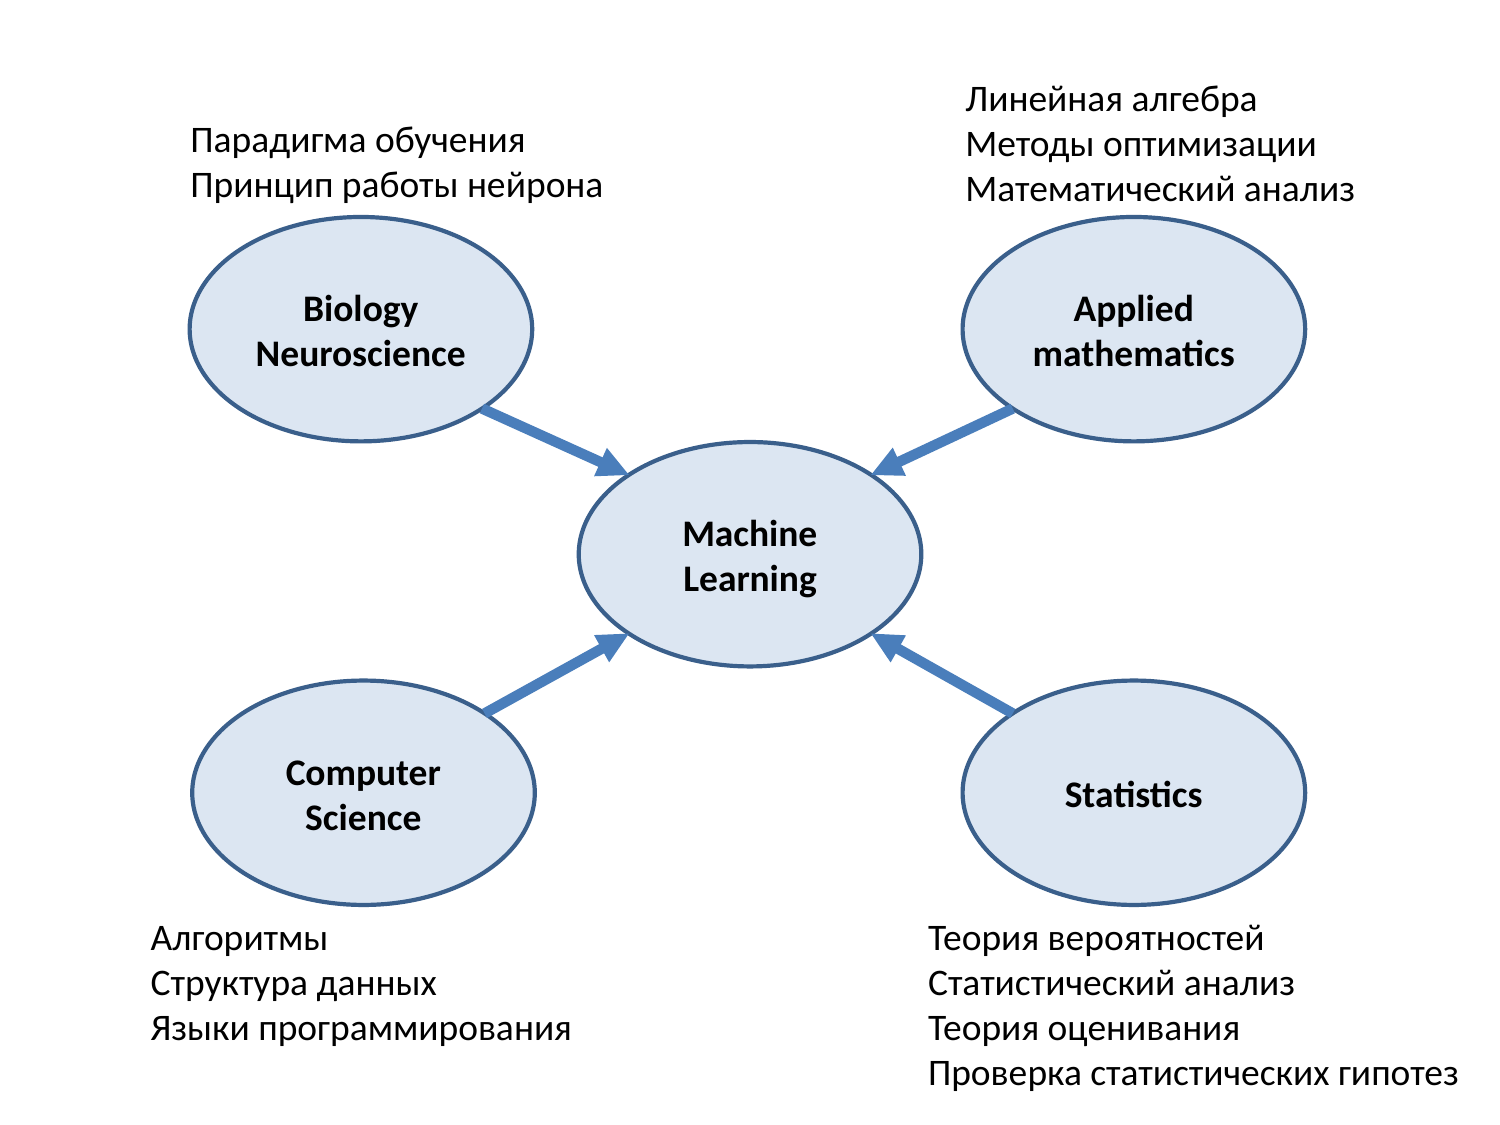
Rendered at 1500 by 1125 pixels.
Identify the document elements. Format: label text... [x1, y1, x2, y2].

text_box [481, 408, 630, 476]
text_box Линейная алгебра Методы оптимизации Математический анализ [950, 66, 1384, 262]
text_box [484, 633, 630, 714]
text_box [870, 633, 1014, 714]
text_box Computer Science [190, 678, 537, 905]
text_box Applied mathematics [960, 262, 1308, 444]
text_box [870, 408, 1014, 476]
text_box Теория вероятностей Статистический анализ Теория оценивания Проверка статистических гипотез [913, 905, 1493, 1100]
text_box Biology Neuroscience [187, 214, 535, 444]
text_box Statistics [960, 678, 1308, 905]
text_box Machine Learning [576, 439, 924, 669]
text_box Парадигма обучения Принцип работы нейрона [175, 107, 632, 212]
text_box Алгоритмы Структура данных Языки программирования [135, 905, 715, 1056]
